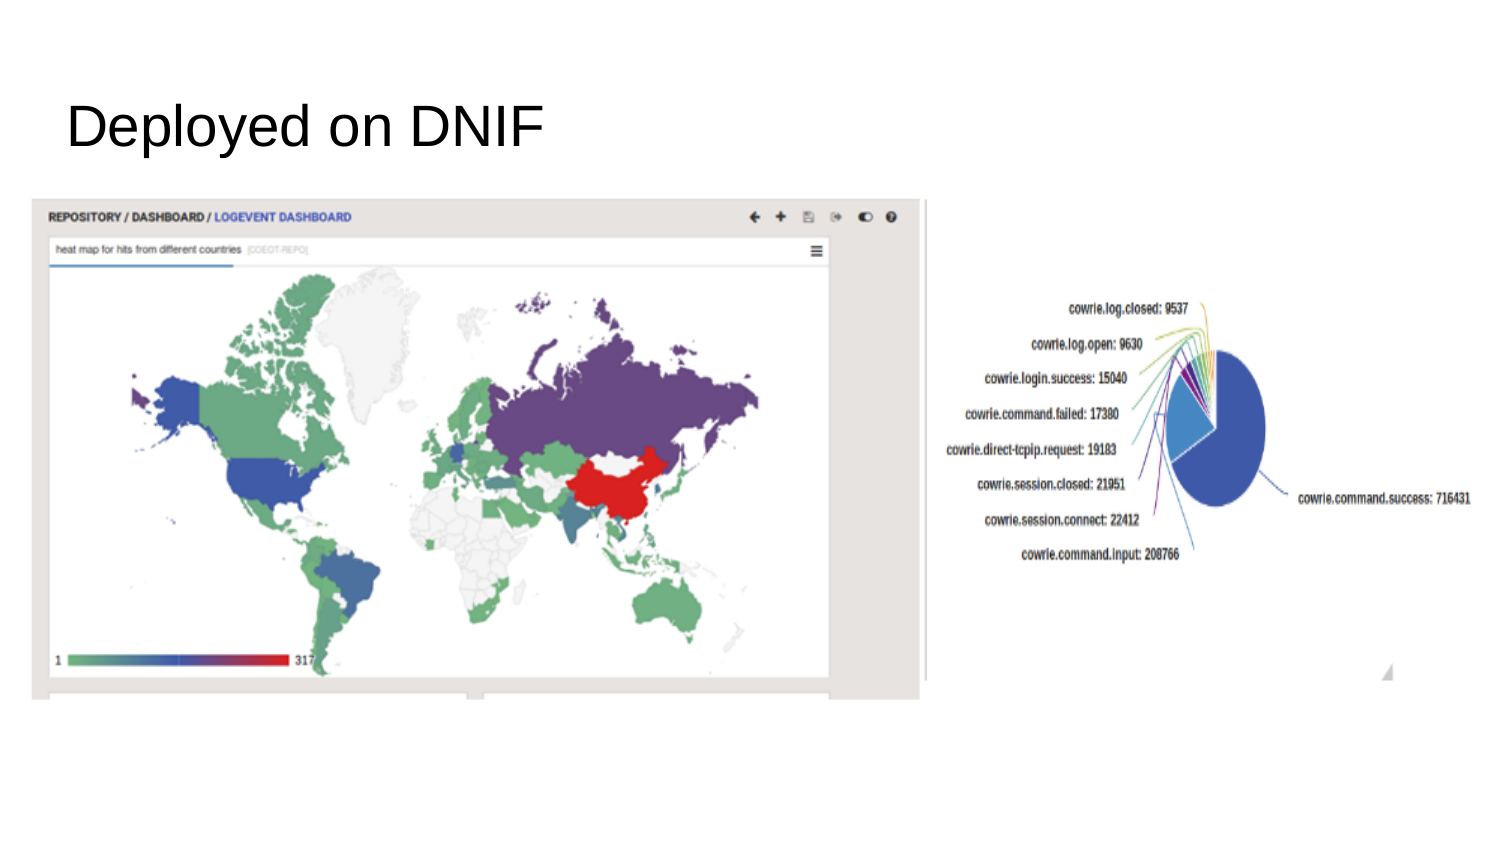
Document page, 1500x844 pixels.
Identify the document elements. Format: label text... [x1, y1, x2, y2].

title Deployed on DNIF [51, 72, 1449, 167]
picture [29, 196, 1491, 703]
